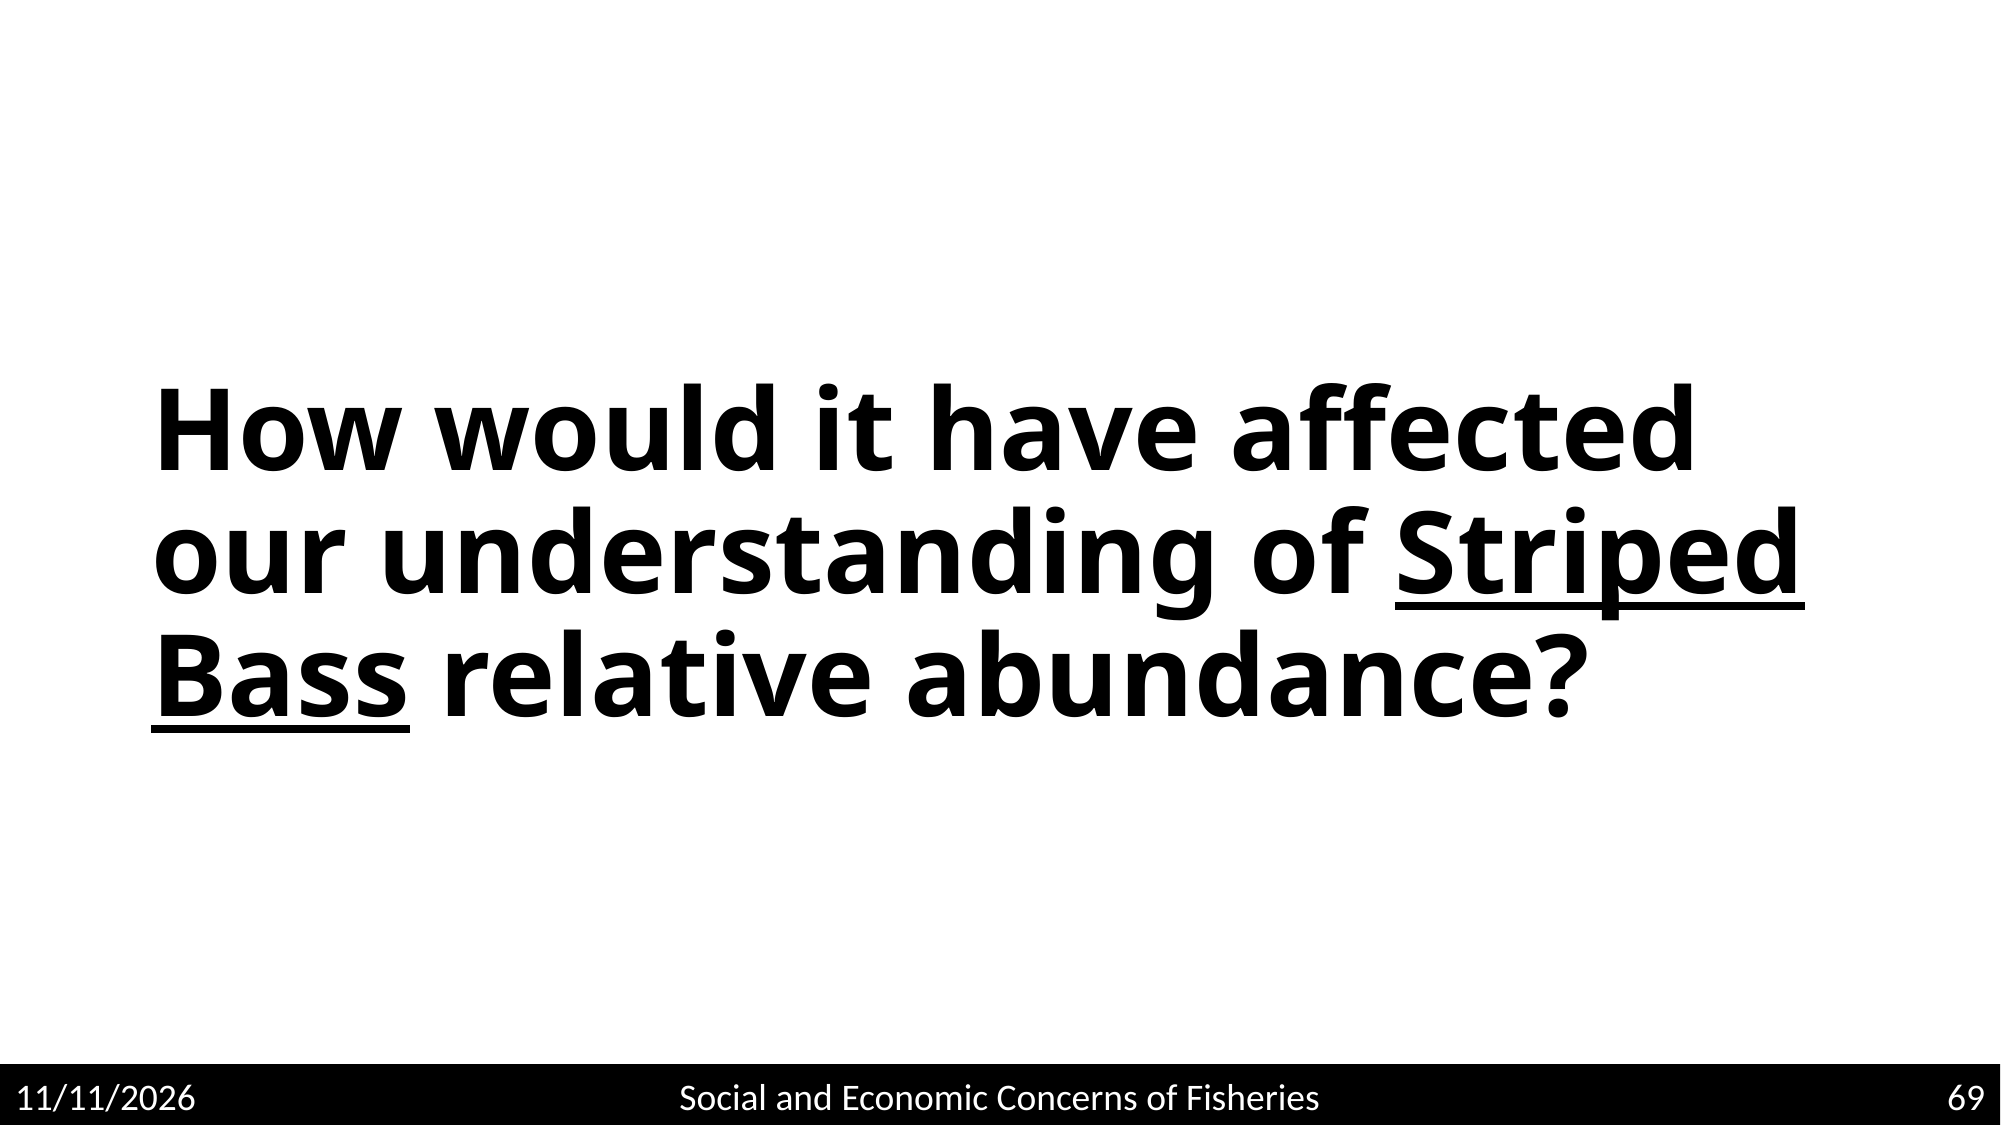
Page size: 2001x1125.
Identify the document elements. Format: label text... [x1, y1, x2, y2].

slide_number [0, 1065, 450, 1125]
title How would it have affected our understanding of Striped Bass relative abundance? [136, 280, 1862, 749]
slide_number 69 [1550, 1065, 2000, 1125]
footer Social and Economic Concerns of Fisheries [549, 1065, 1450, 1125]
